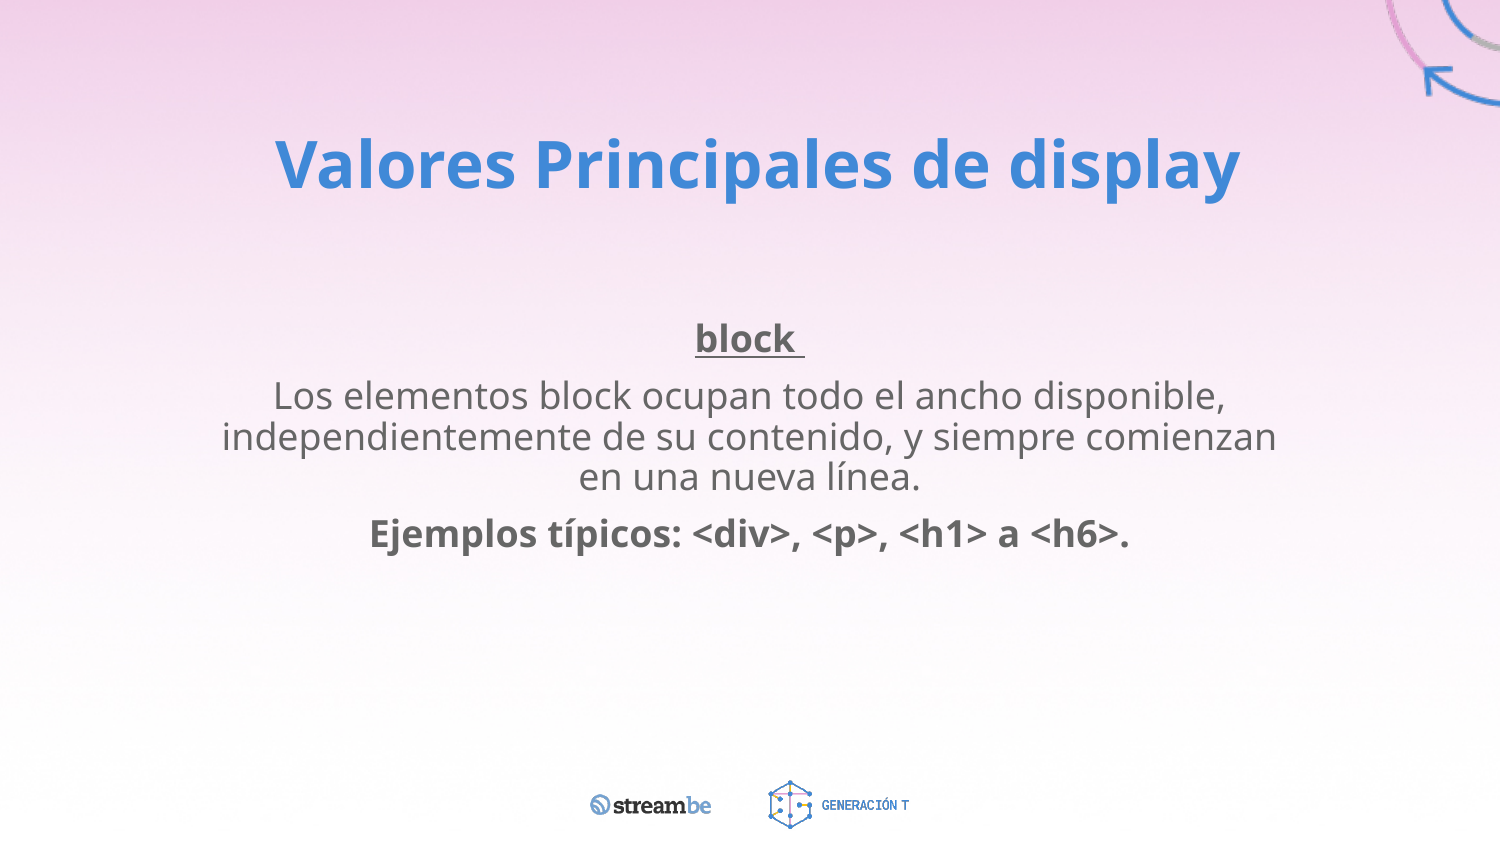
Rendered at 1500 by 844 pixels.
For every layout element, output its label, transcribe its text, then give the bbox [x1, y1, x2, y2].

title Valores Principales de display [187, 87, 1313, 209]
picture [0, 0, 1500, 844]
subtitle block Los elementos block ocupan todo el ancho disponible, independientemente de su contenido, y siempre comienzan en una nueva línea. Ejemplos típicos: <div>, <p>, <h1> a <h6>. [187, 253, 1313, 647]
